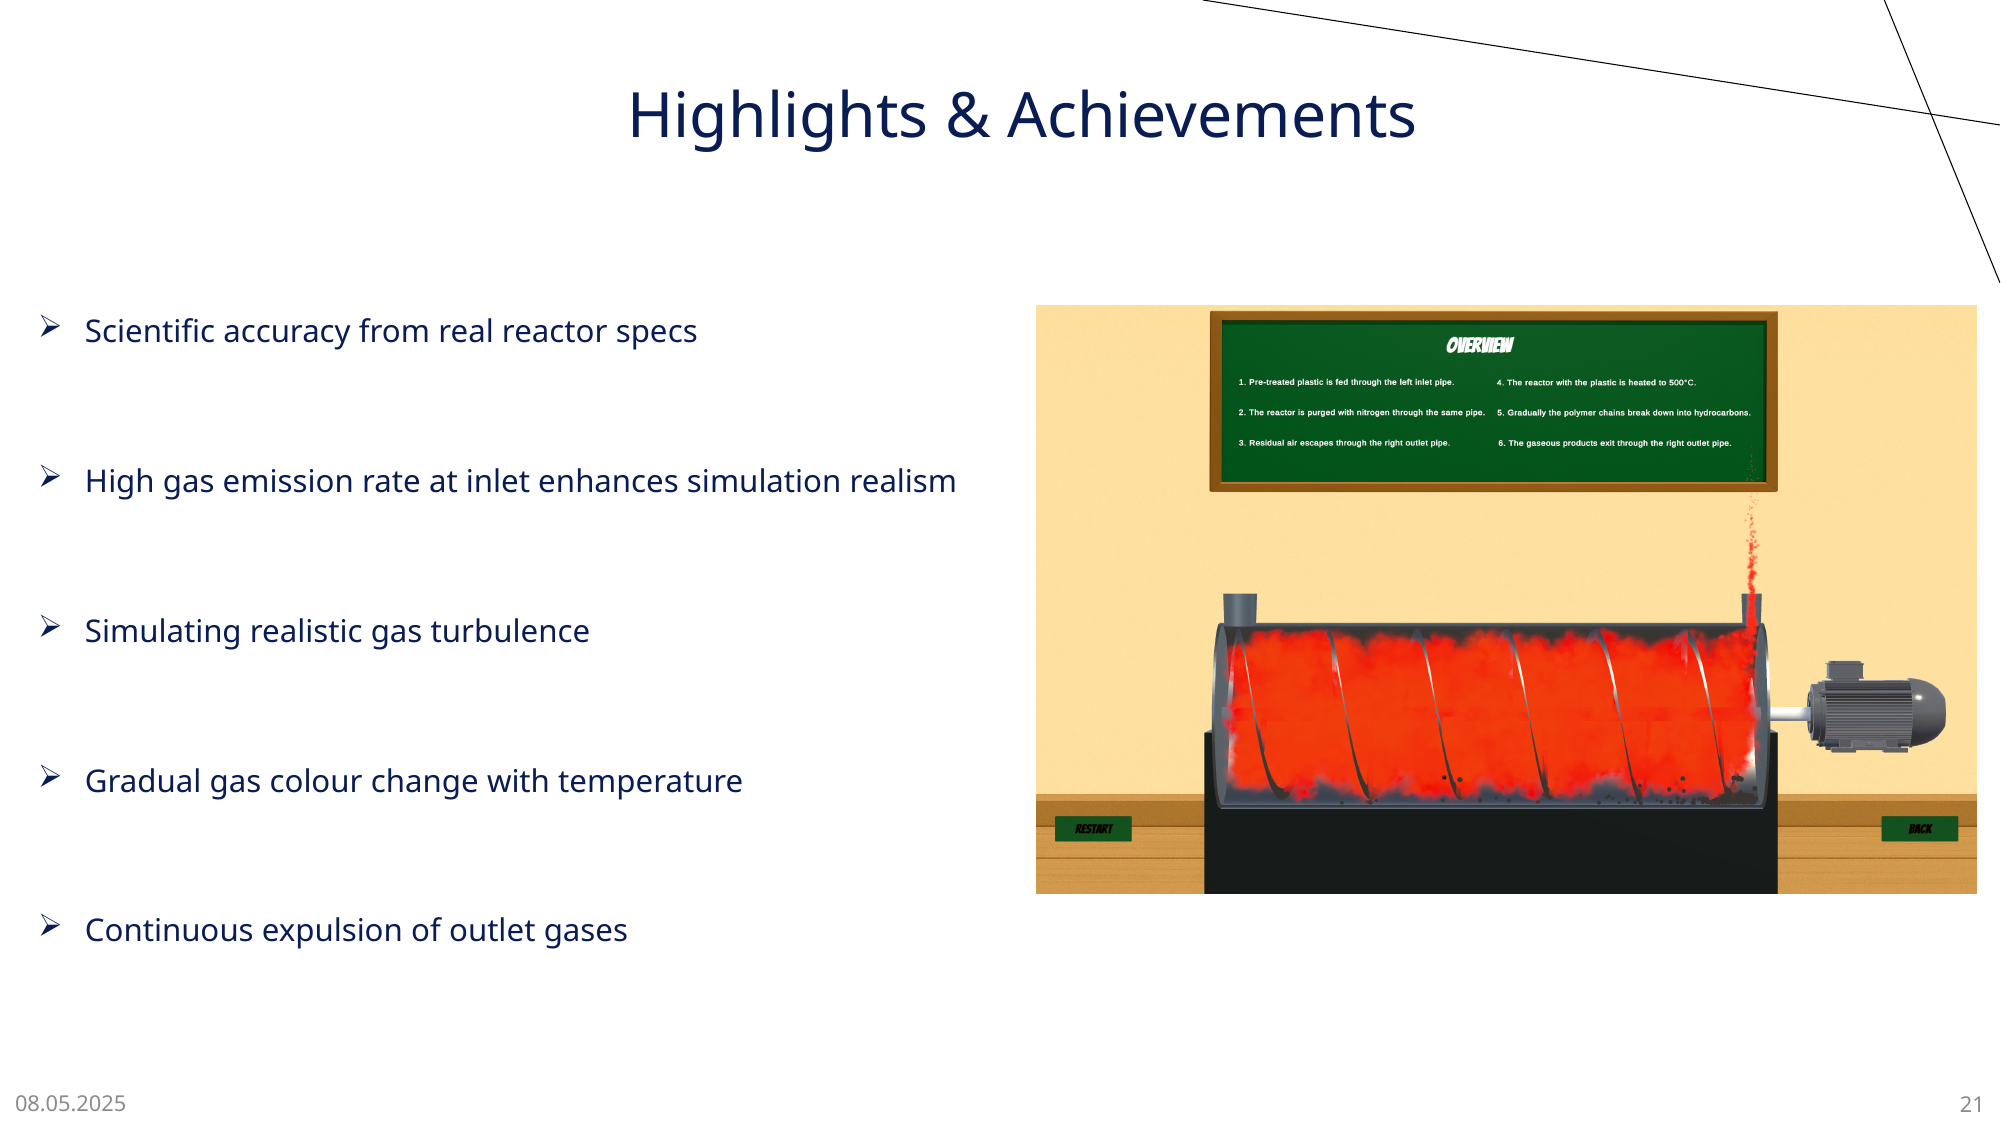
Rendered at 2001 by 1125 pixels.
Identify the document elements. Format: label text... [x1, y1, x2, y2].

text_box Highlights & Achievements [499, 67, 1547, 157]
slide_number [0, 1080, 254, 1125]
text_box Scientific accuracy from real reactor specs High gas emission rate at inlet enhances simulation realism Simulating realistic gas turbulence Gradual gas colour change with temperature Continuous expulsion of outlet gases [23, 191, 1071, 956]
slide_number 21 [1810, 1093, 2000, 1119]
picture [1036, 305, 1977, 894]
